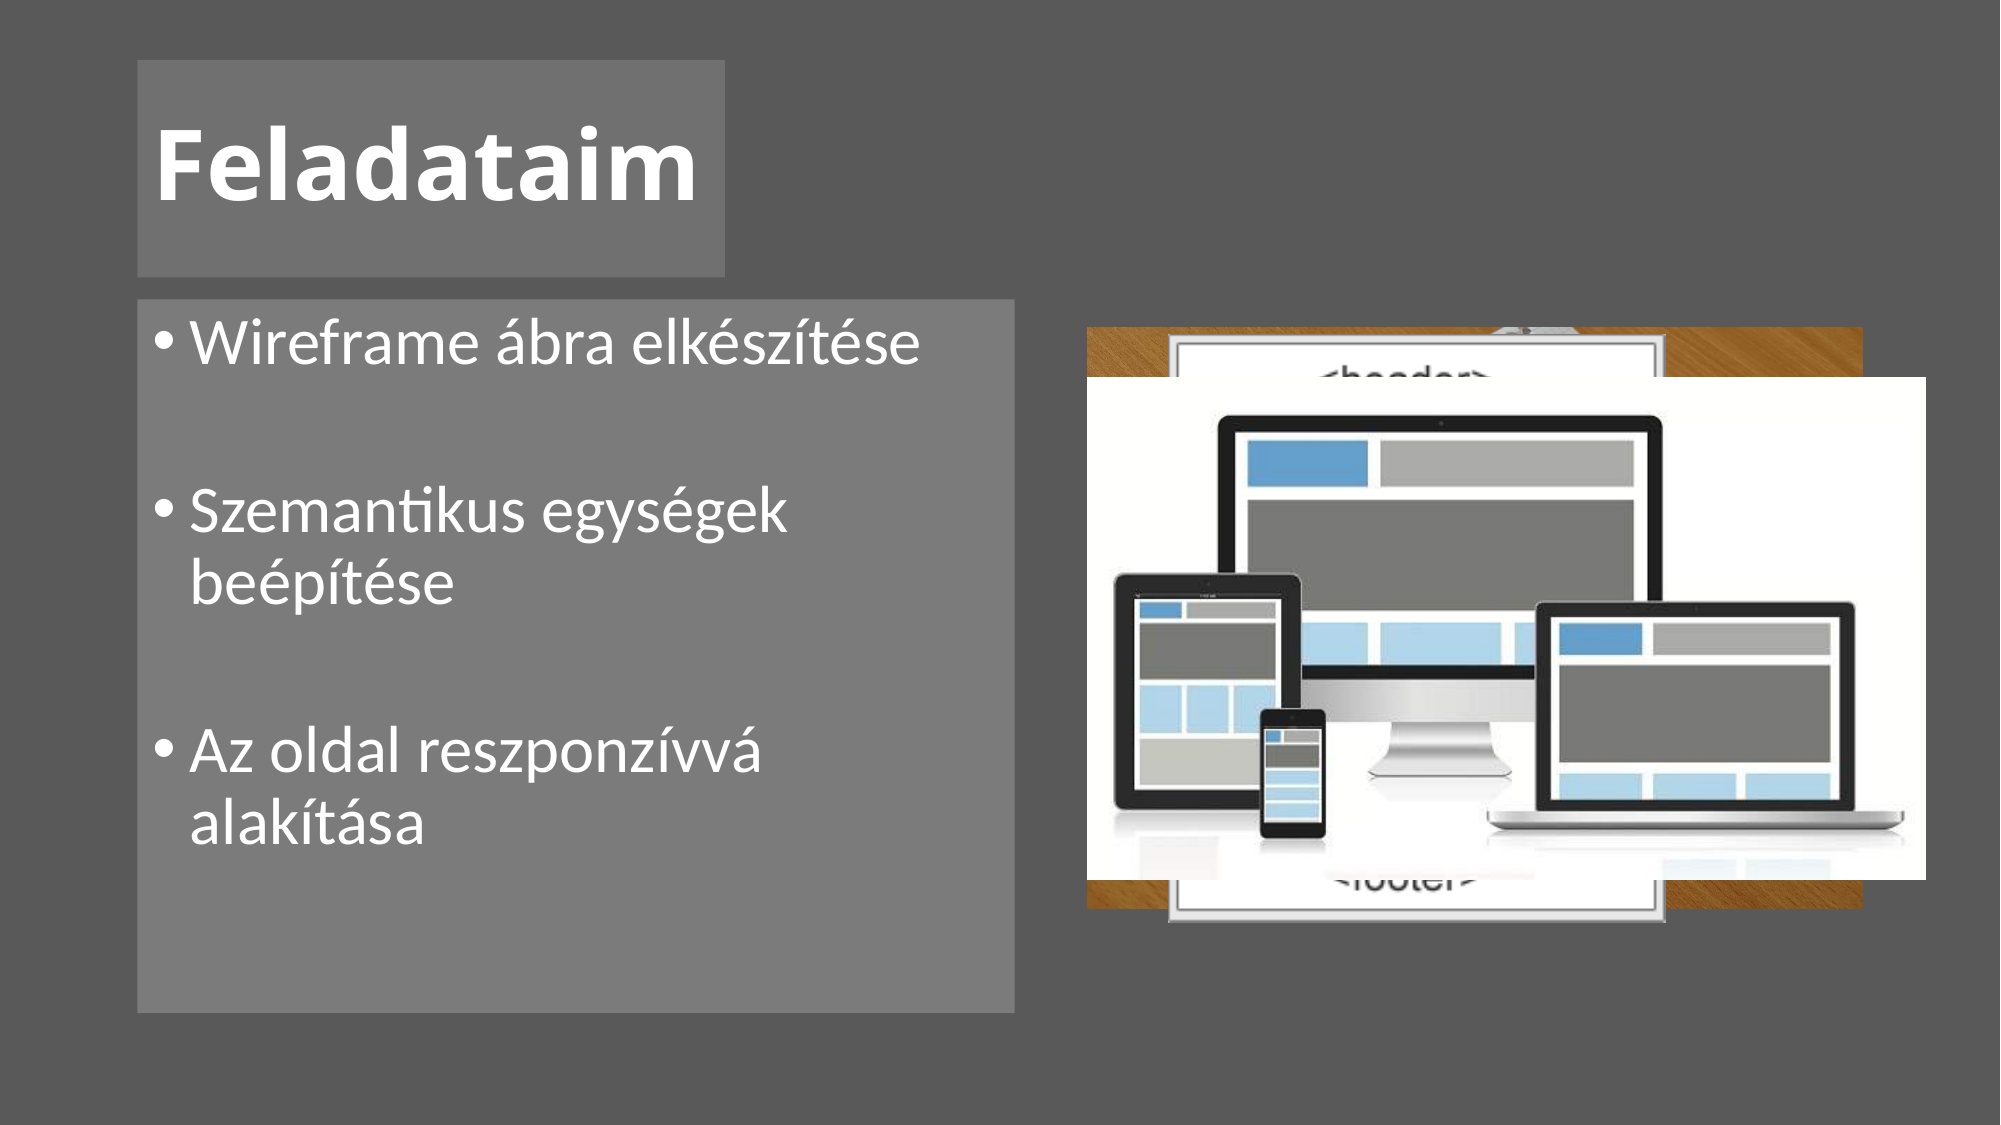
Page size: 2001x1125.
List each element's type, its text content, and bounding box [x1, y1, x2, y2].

picture [1087, 327, 1926, 923]
list Wireframe ábra elkészítése Szemantikus egységek beépítése Az oldal reszponzívvá alakítása [137, 299, 1015, 1014]
title Feladataim [137, 59, 725, 278]
